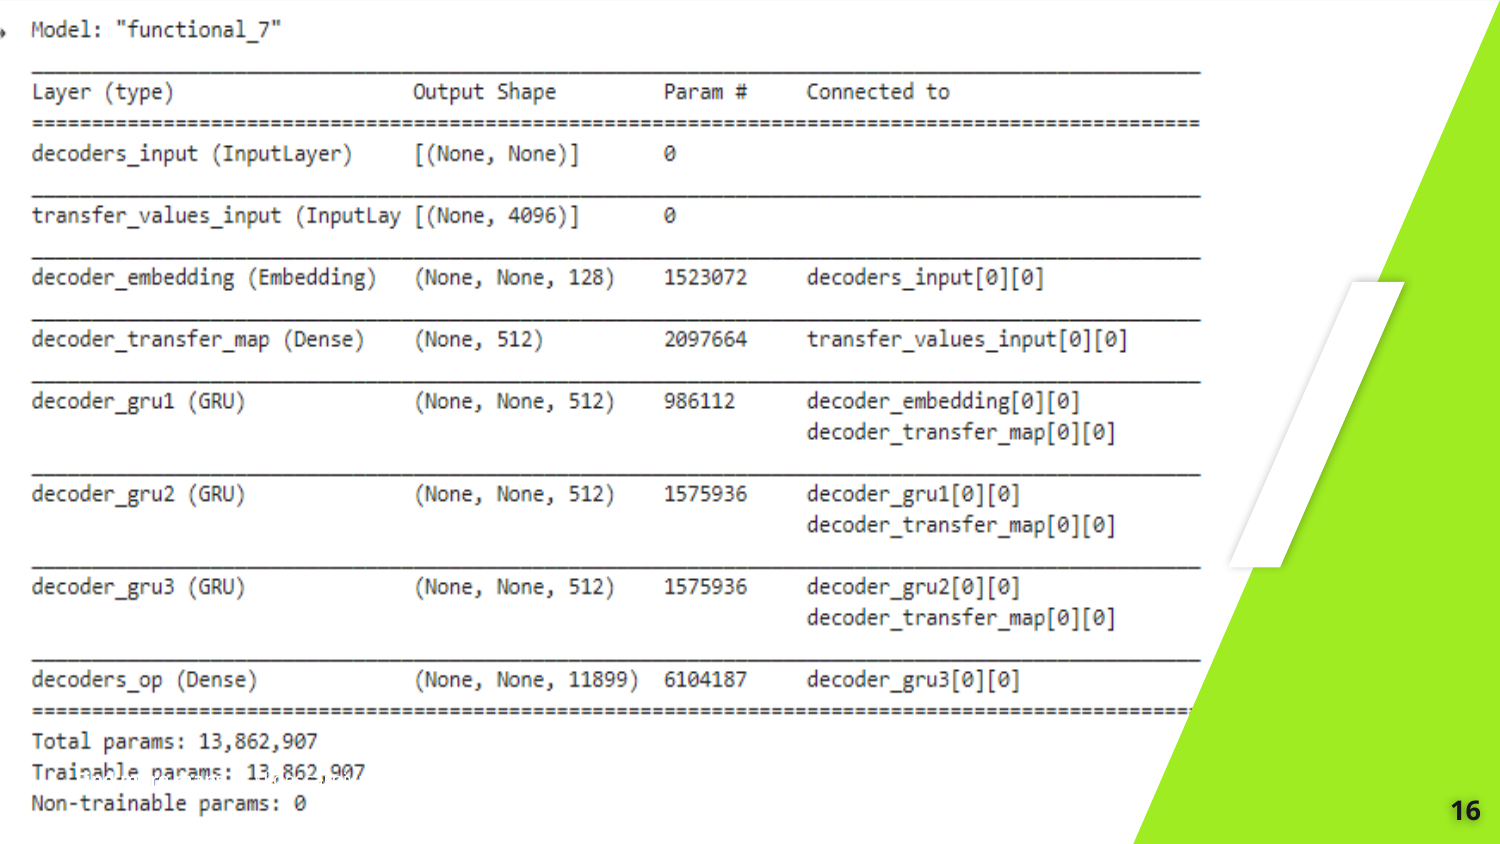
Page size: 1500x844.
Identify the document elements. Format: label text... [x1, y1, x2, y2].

list Find more maps at slidescarnival.com/extra-free-resources-icons-and-maps [75, 767, 1342, 819]
picture [0, 0, 1499, 844]
slide_number ‹#› [1391, 779, 1482, 844]
